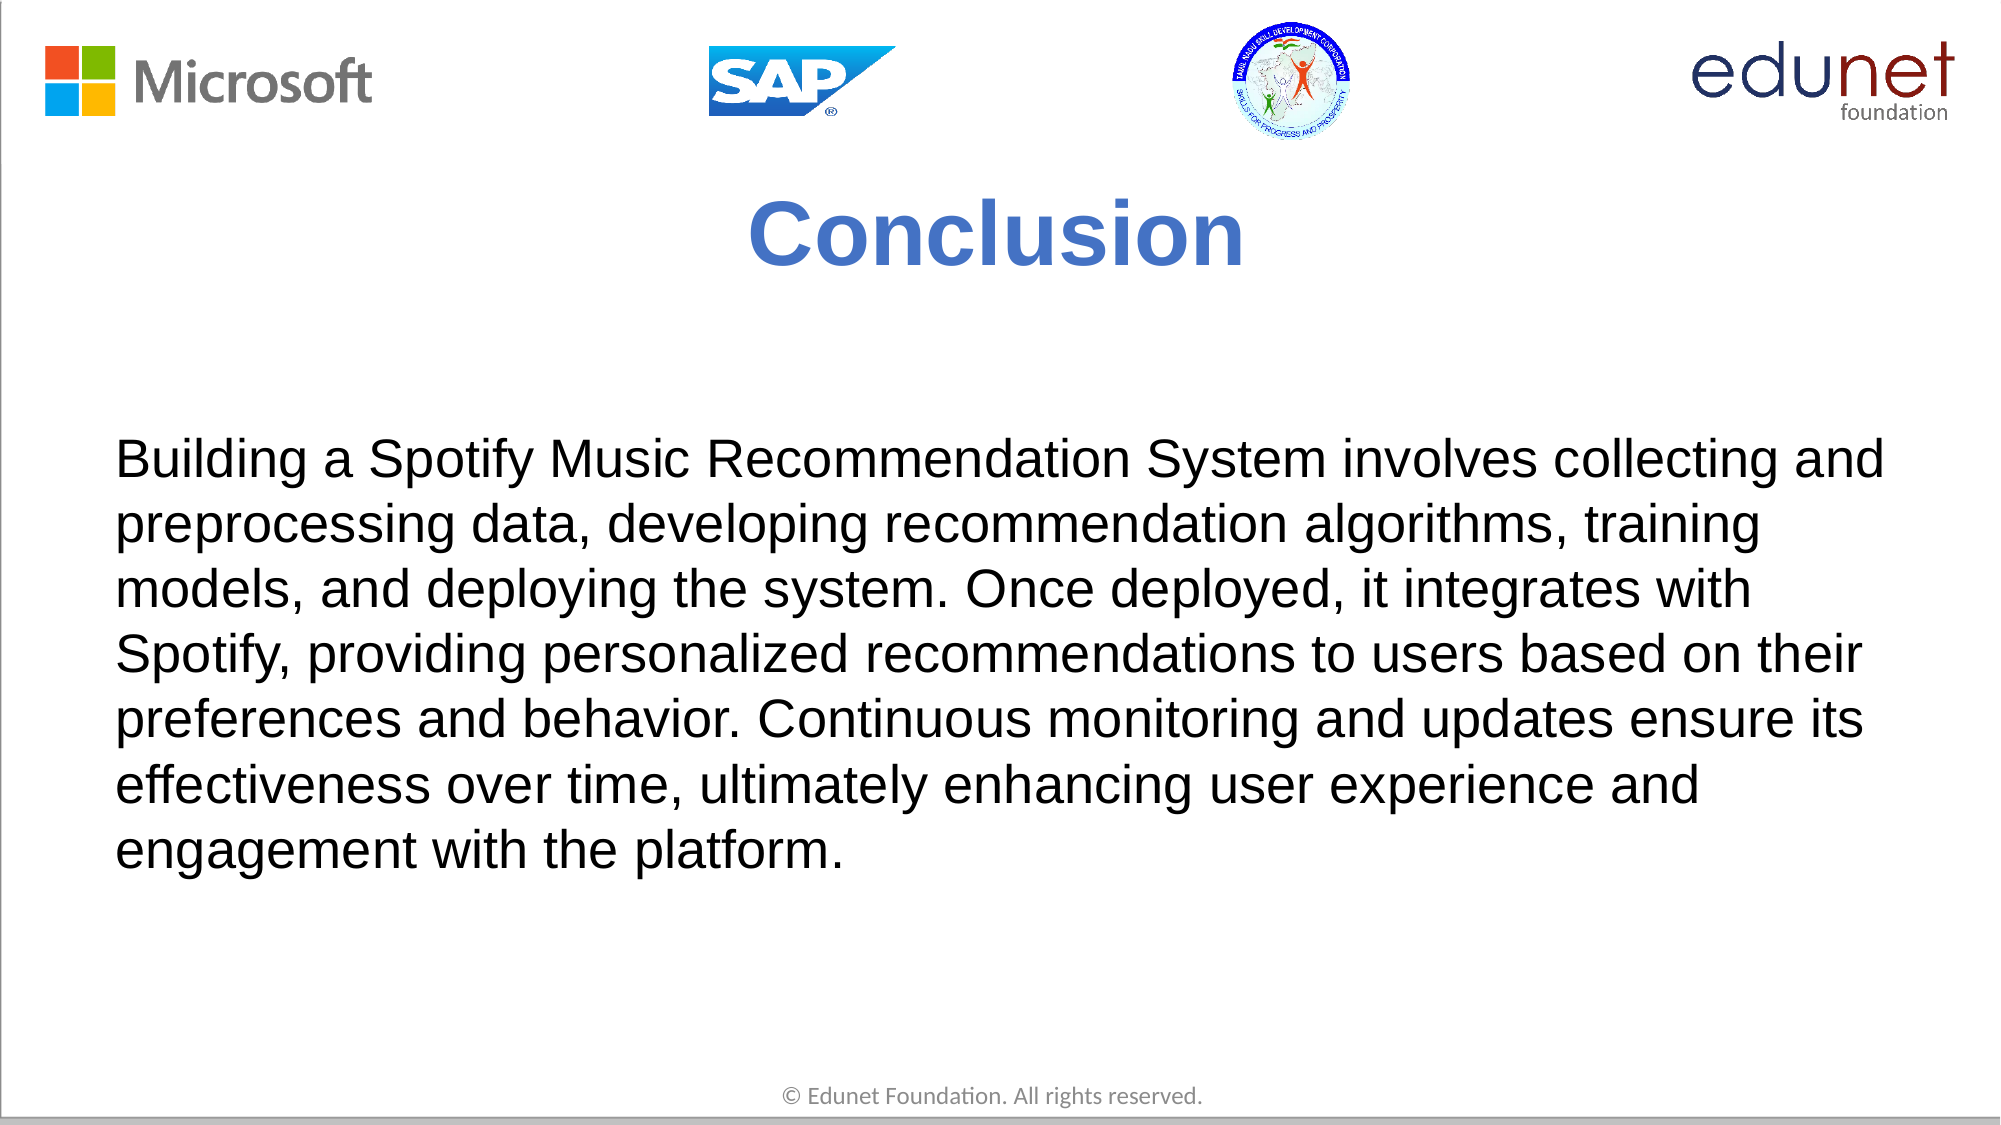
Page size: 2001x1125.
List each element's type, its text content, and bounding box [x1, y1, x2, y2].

footer © Edunet Foundation. All rights reserved. [655, 1065, 1331, 1125]
subtitle Building a Spotify Music Recommendation System involves collecting and preprocessing data, developing recommendation algorithms, training models, and deploying the system. Once deployed, it integrates with Spotify, providing personalized recommendations to users based on their preferences and behavior. Continuous monitoring and updates ensure its effectiveness over time, ultimately enhancing user experience and engagement with the platform. [100, 346, 1931, 1063]
picture [709, 49, 896, 116]
title Conclusion [247, 158, 1748, 293]
picture [1686, 37, 1957, 125]
picture [0, 0, 2001, 1125]
picture [1232, 22, 1350, 140]
picture [45, 46, 372, 116]
